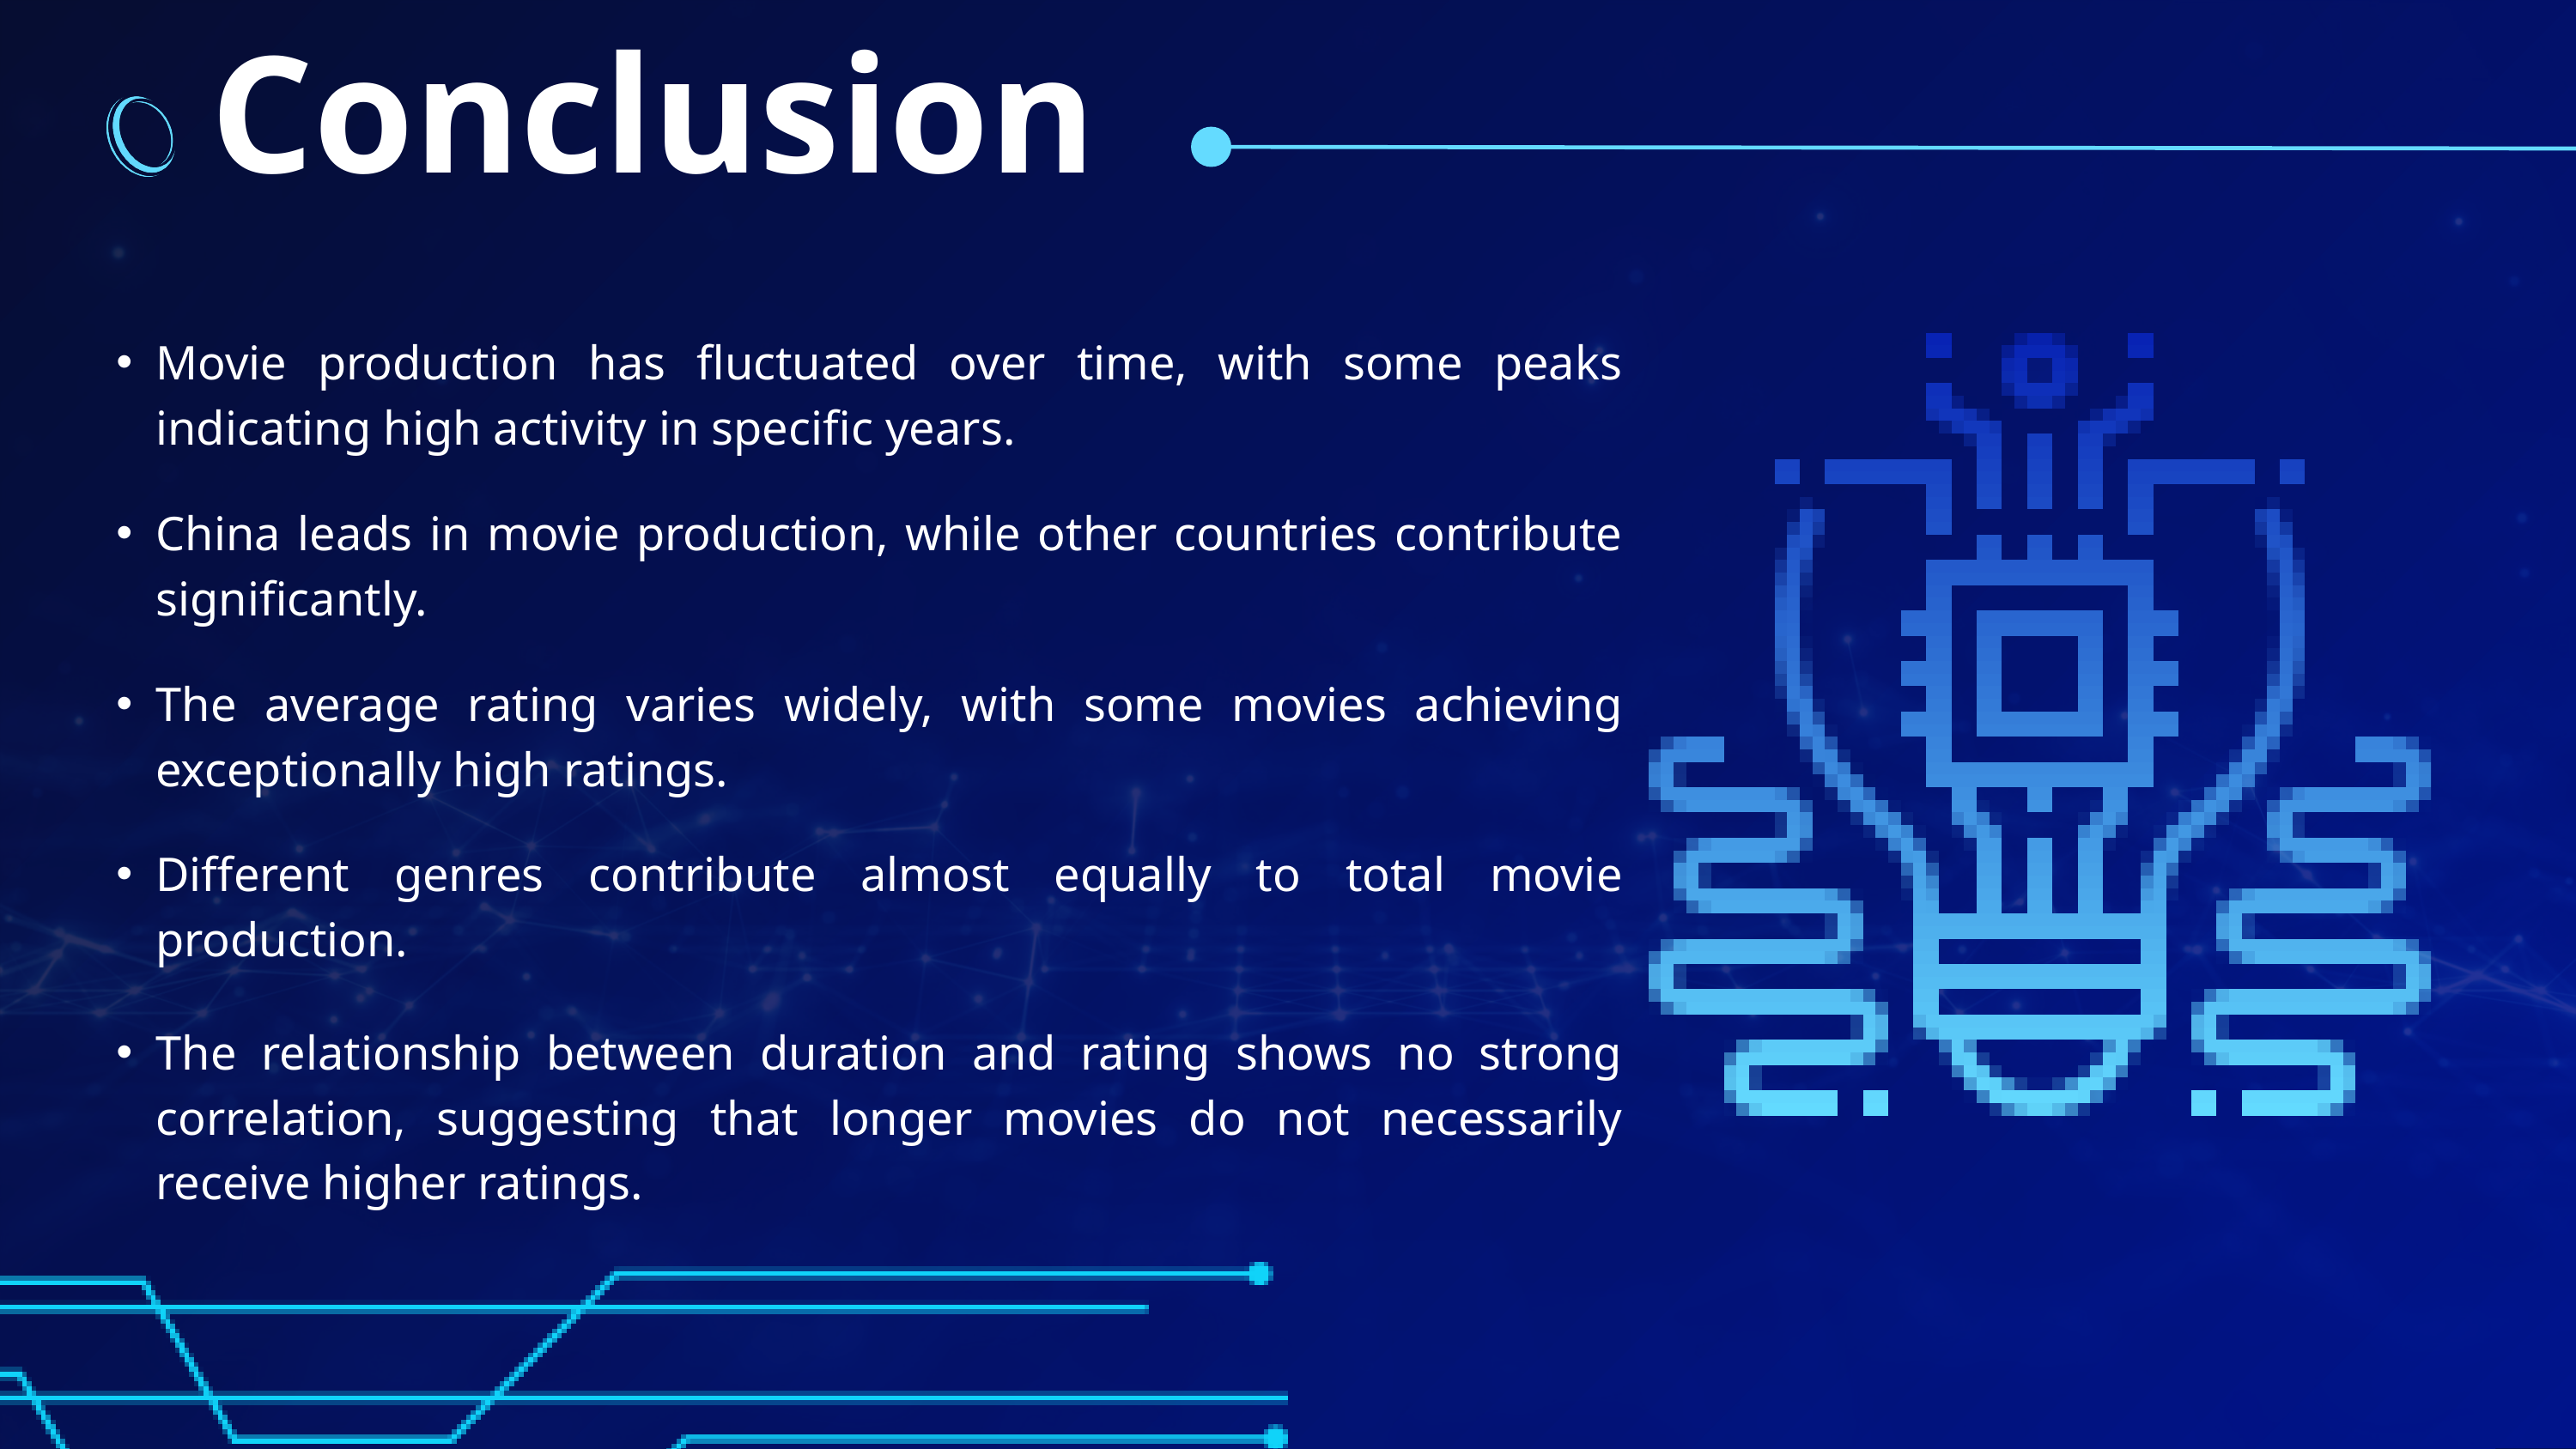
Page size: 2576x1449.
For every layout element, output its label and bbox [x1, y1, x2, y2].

text_box [0, 0, 2576, 1449]
text_box [1190, 126, 1232, 167]
